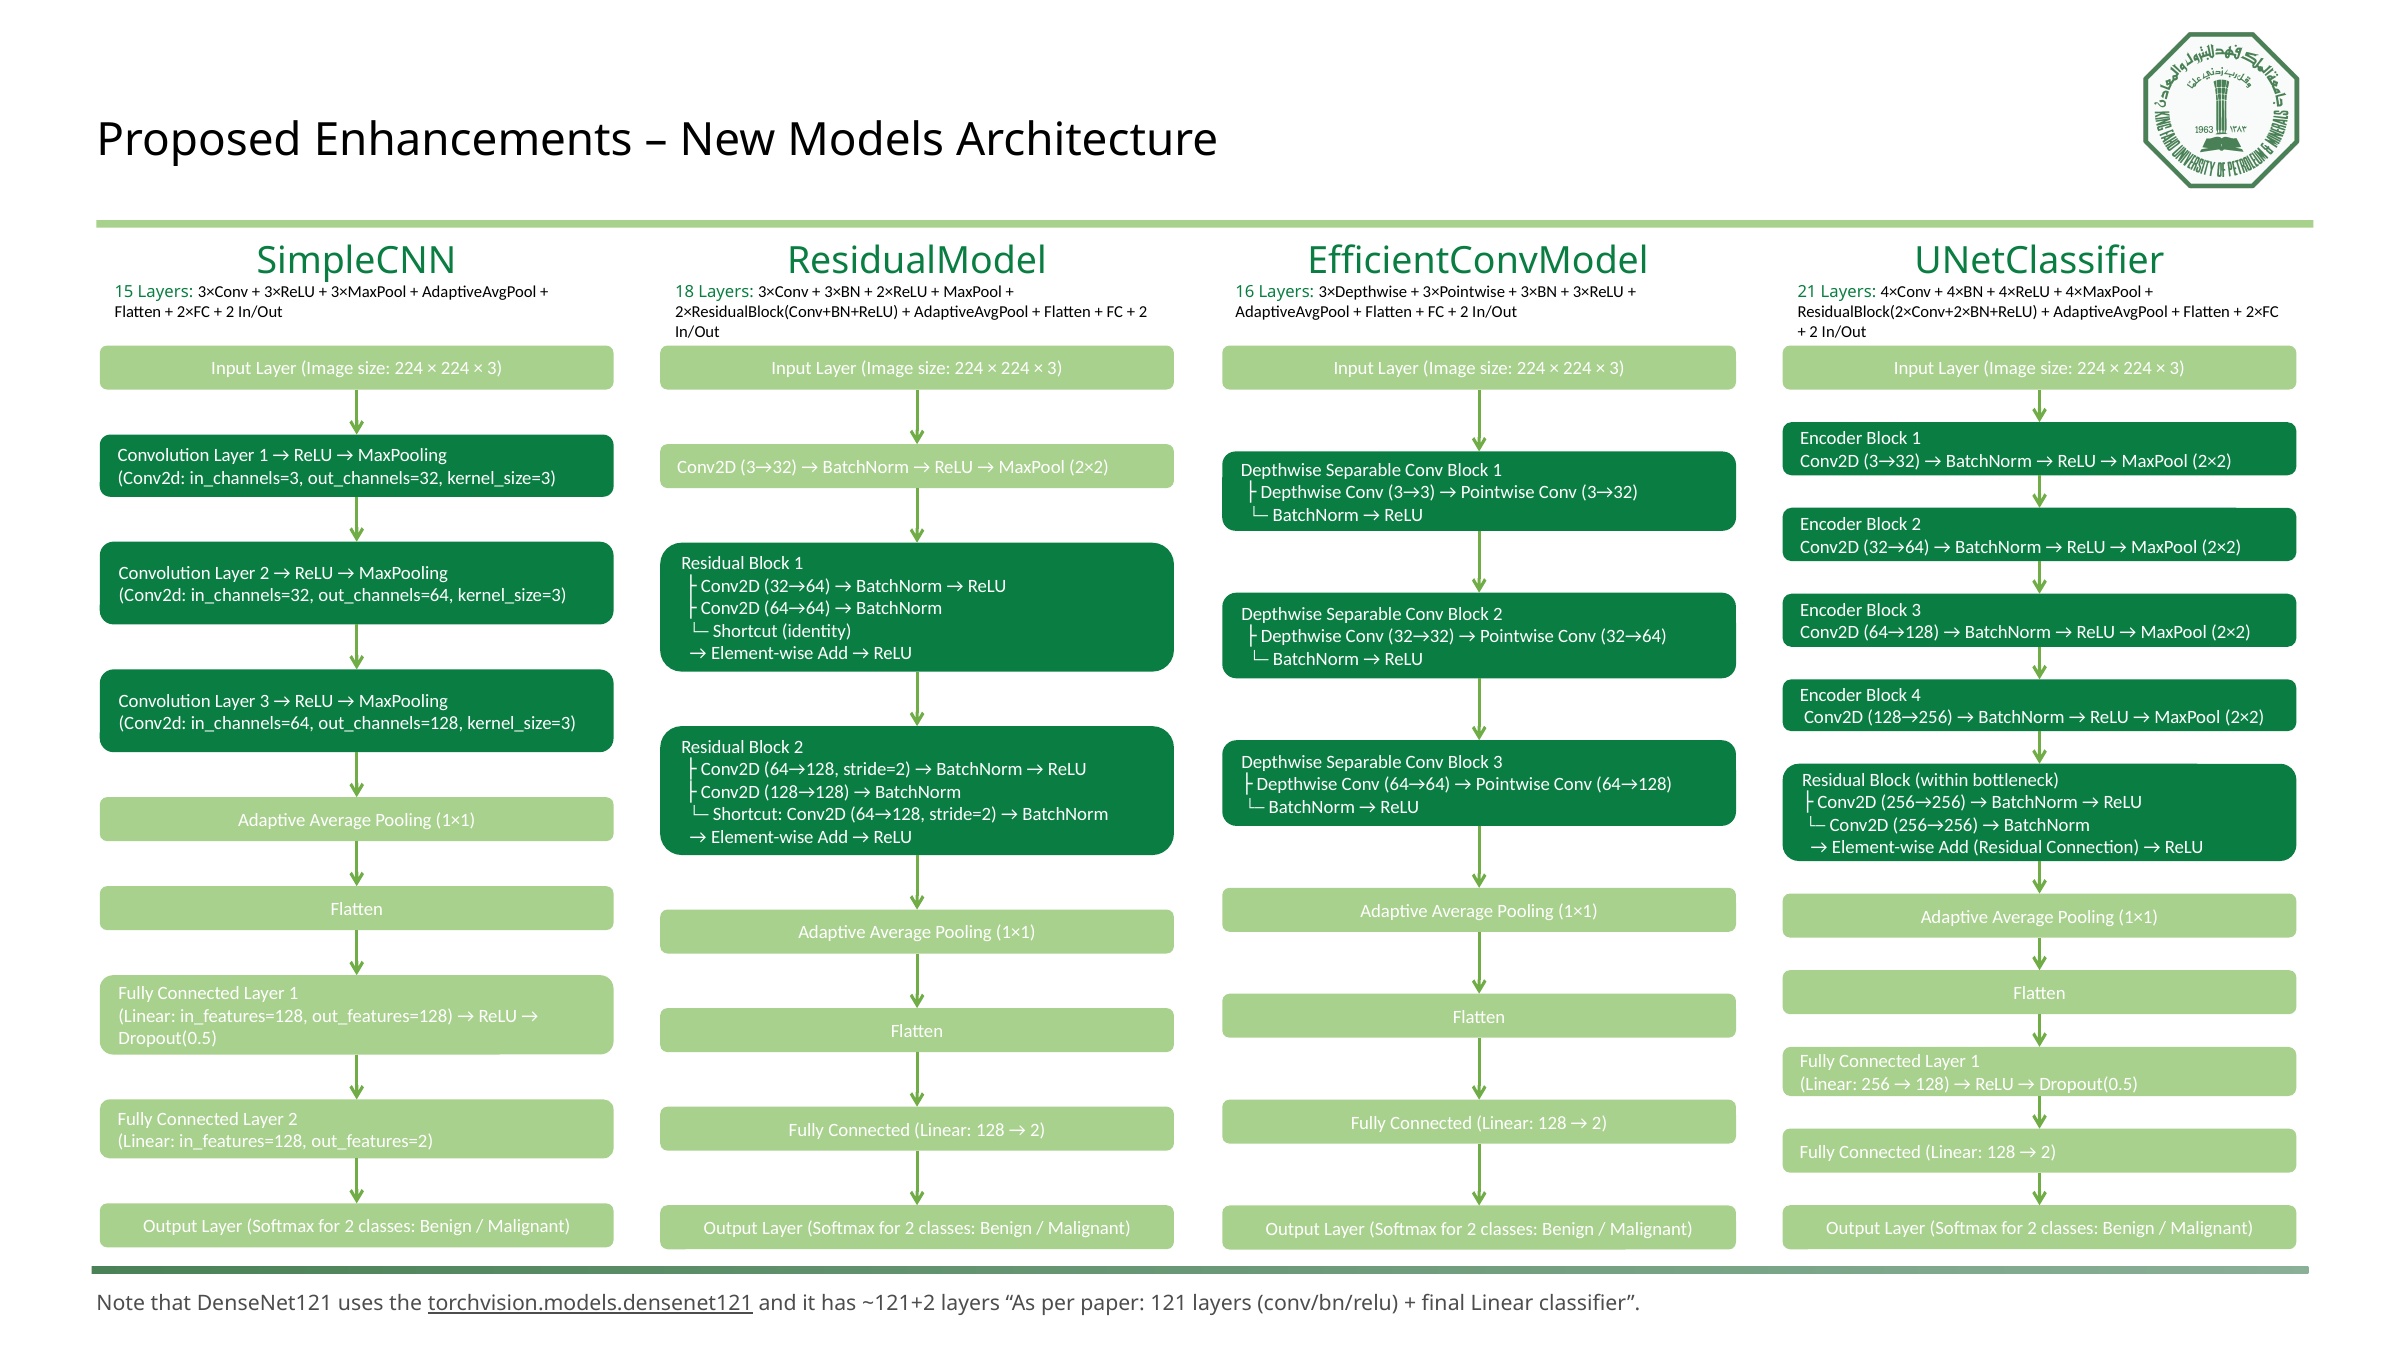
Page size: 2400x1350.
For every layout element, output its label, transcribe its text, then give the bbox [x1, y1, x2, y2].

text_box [1220, 228, 1737, 1250]
text_box Note that DenseNet121 uses the torchvision.models.densenet121 and it has ~121+2 layers “As per paper: 121 layers (conv/bn/relu) + final Linear classifier”. [96, 1283, 2310, 1312]
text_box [660, 228, 1174, 1250]
text_box Proposed Enhancements – New Models Architecture [96, 79, 2054, 194]
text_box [1782, 228, 2297, 1250]
text_box [91, 1266, 2309, 1274]
text_box [96, 220, 2314, 228]
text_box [99, 228, 614, 1248]
picture [2132, 28, 2310, 194]
